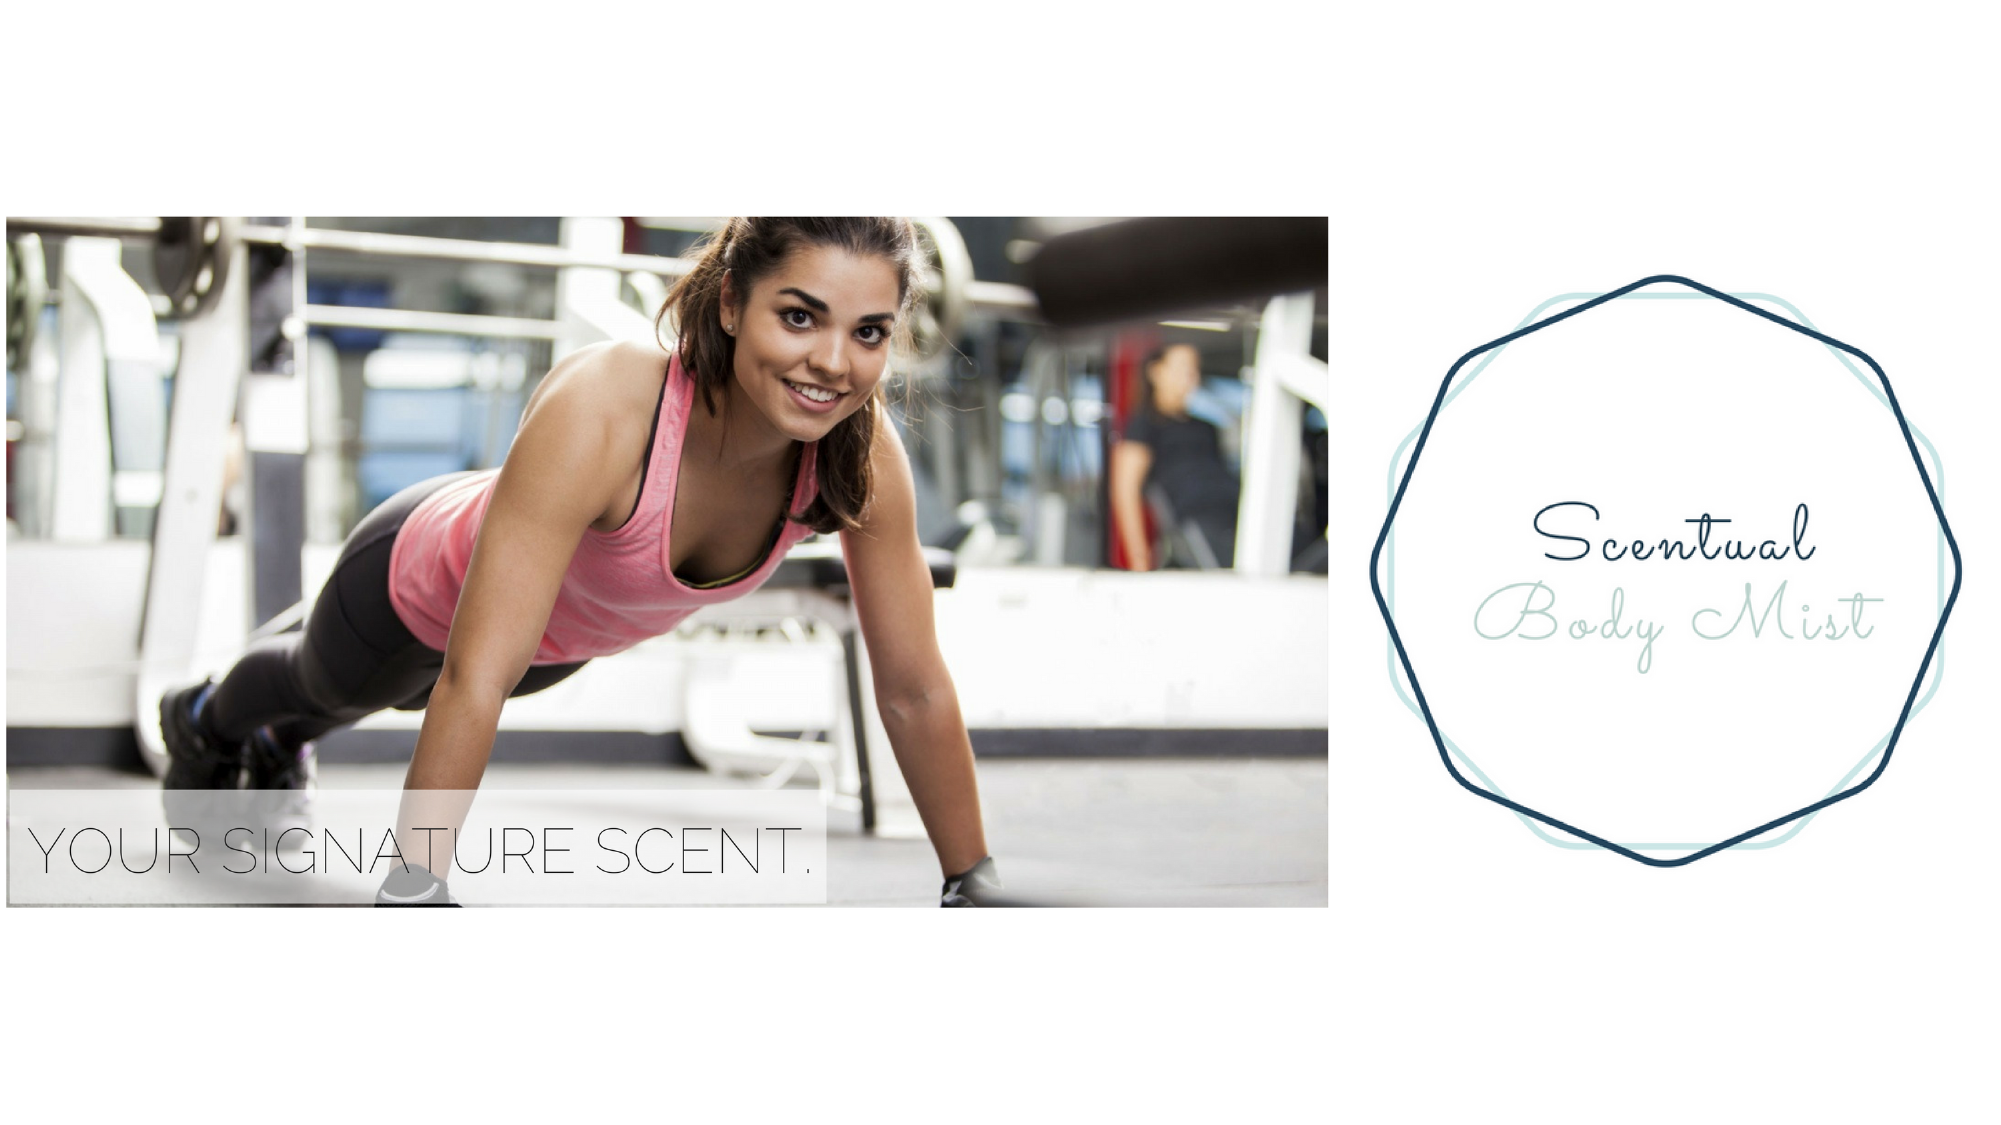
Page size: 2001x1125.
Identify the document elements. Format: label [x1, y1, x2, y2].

picture [0, 210, 2000, 914]
